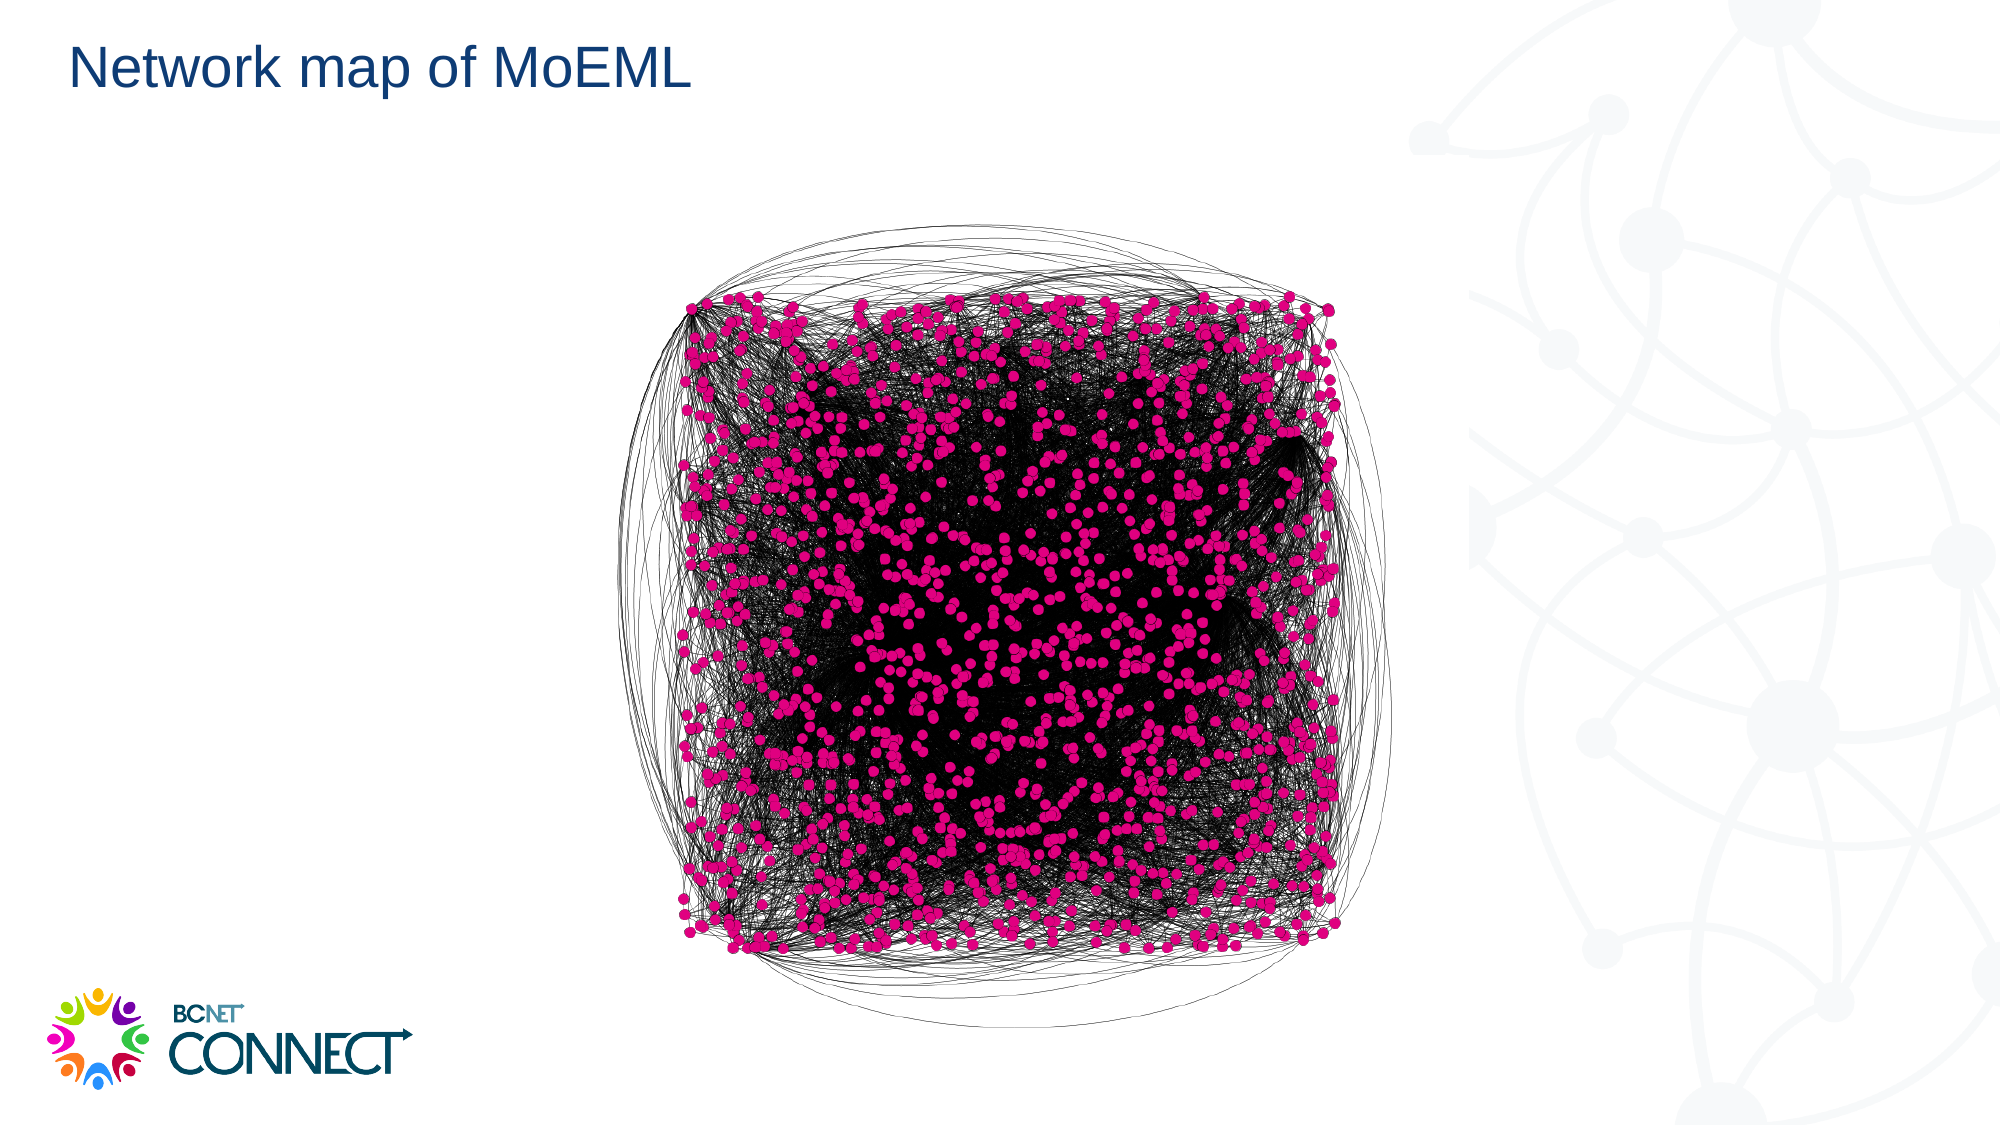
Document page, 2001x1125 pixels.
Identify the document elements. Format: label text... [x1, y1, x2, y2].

picture [531, 0, 2000, 1125]
picture [47, 988, 413, 1090]
text_box Network map of MoEML [68, 28, 1932, 203]
